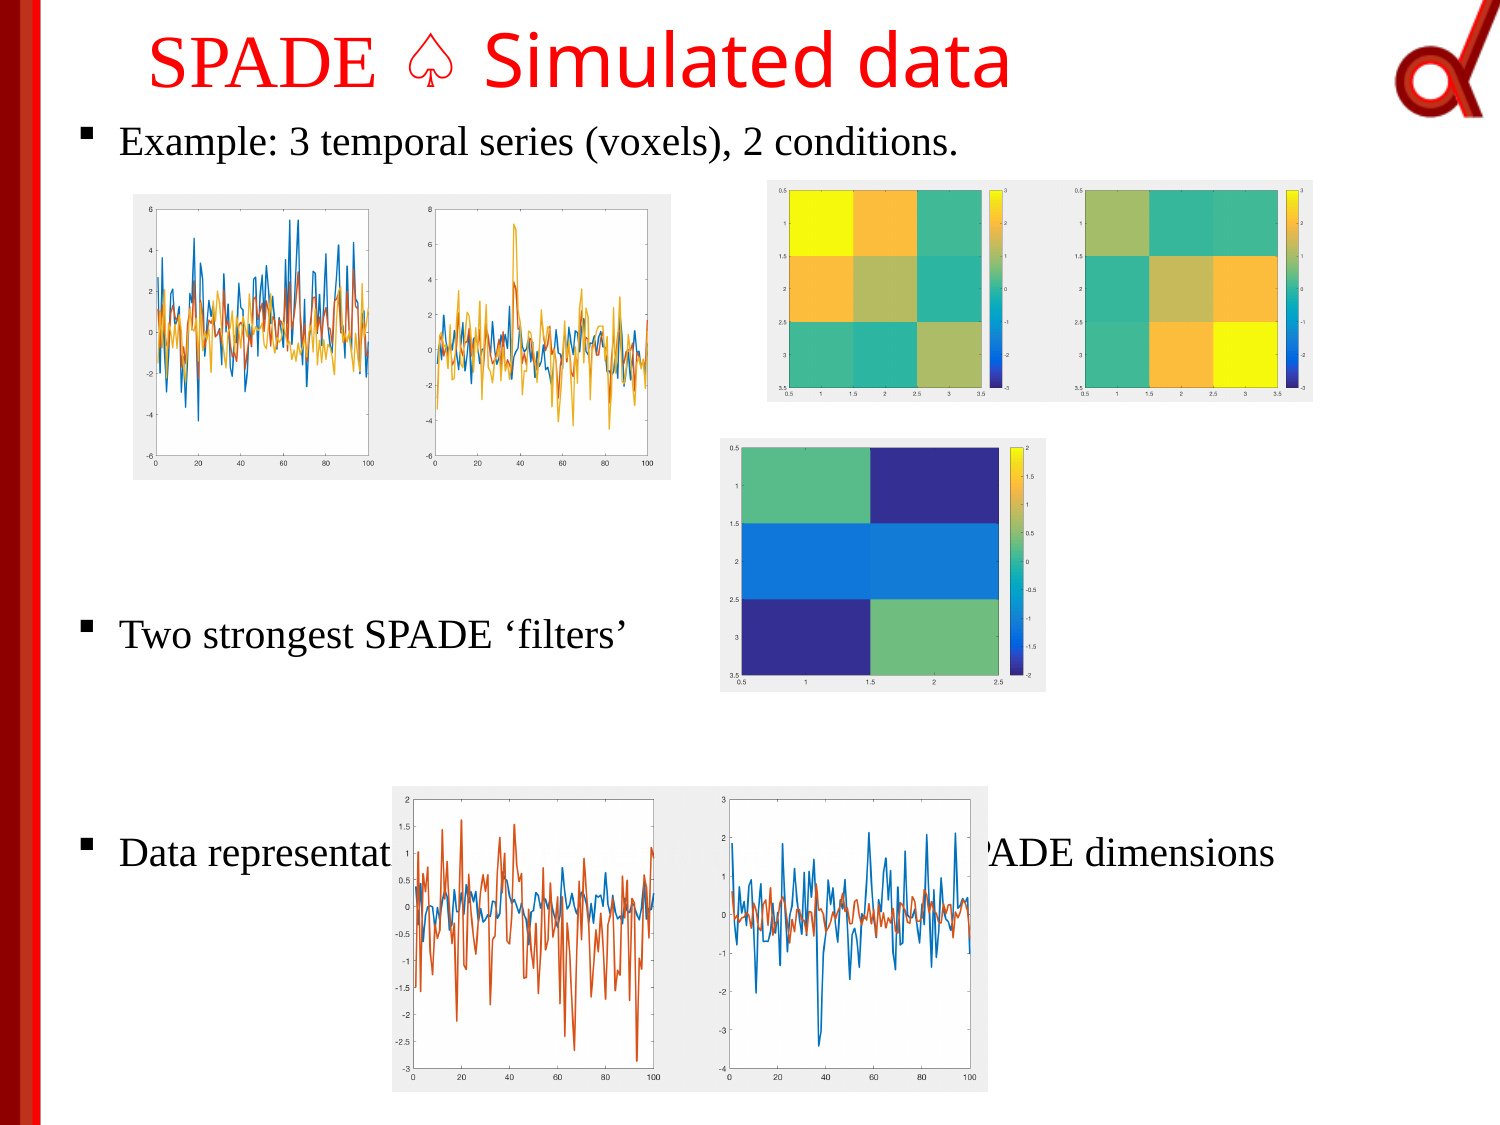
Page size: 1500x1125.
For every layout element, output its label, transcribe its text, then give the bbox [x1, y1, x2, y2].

picture [392, 786, 988, 1092]
picture [133, 194, 671, 480]
picture [767, 180, 1313, 402]
picture [719, 438, 1046, 692]
list Example: 3 temporal series (voxels), 2 conditions. Two strongest SPADE ‘filters’ Data representation with respect to two strongest SPADE dimensions [36, 113, 1500, 1125]
title SPADE ♤ Simulated data [147, 12, 1388, 104]
